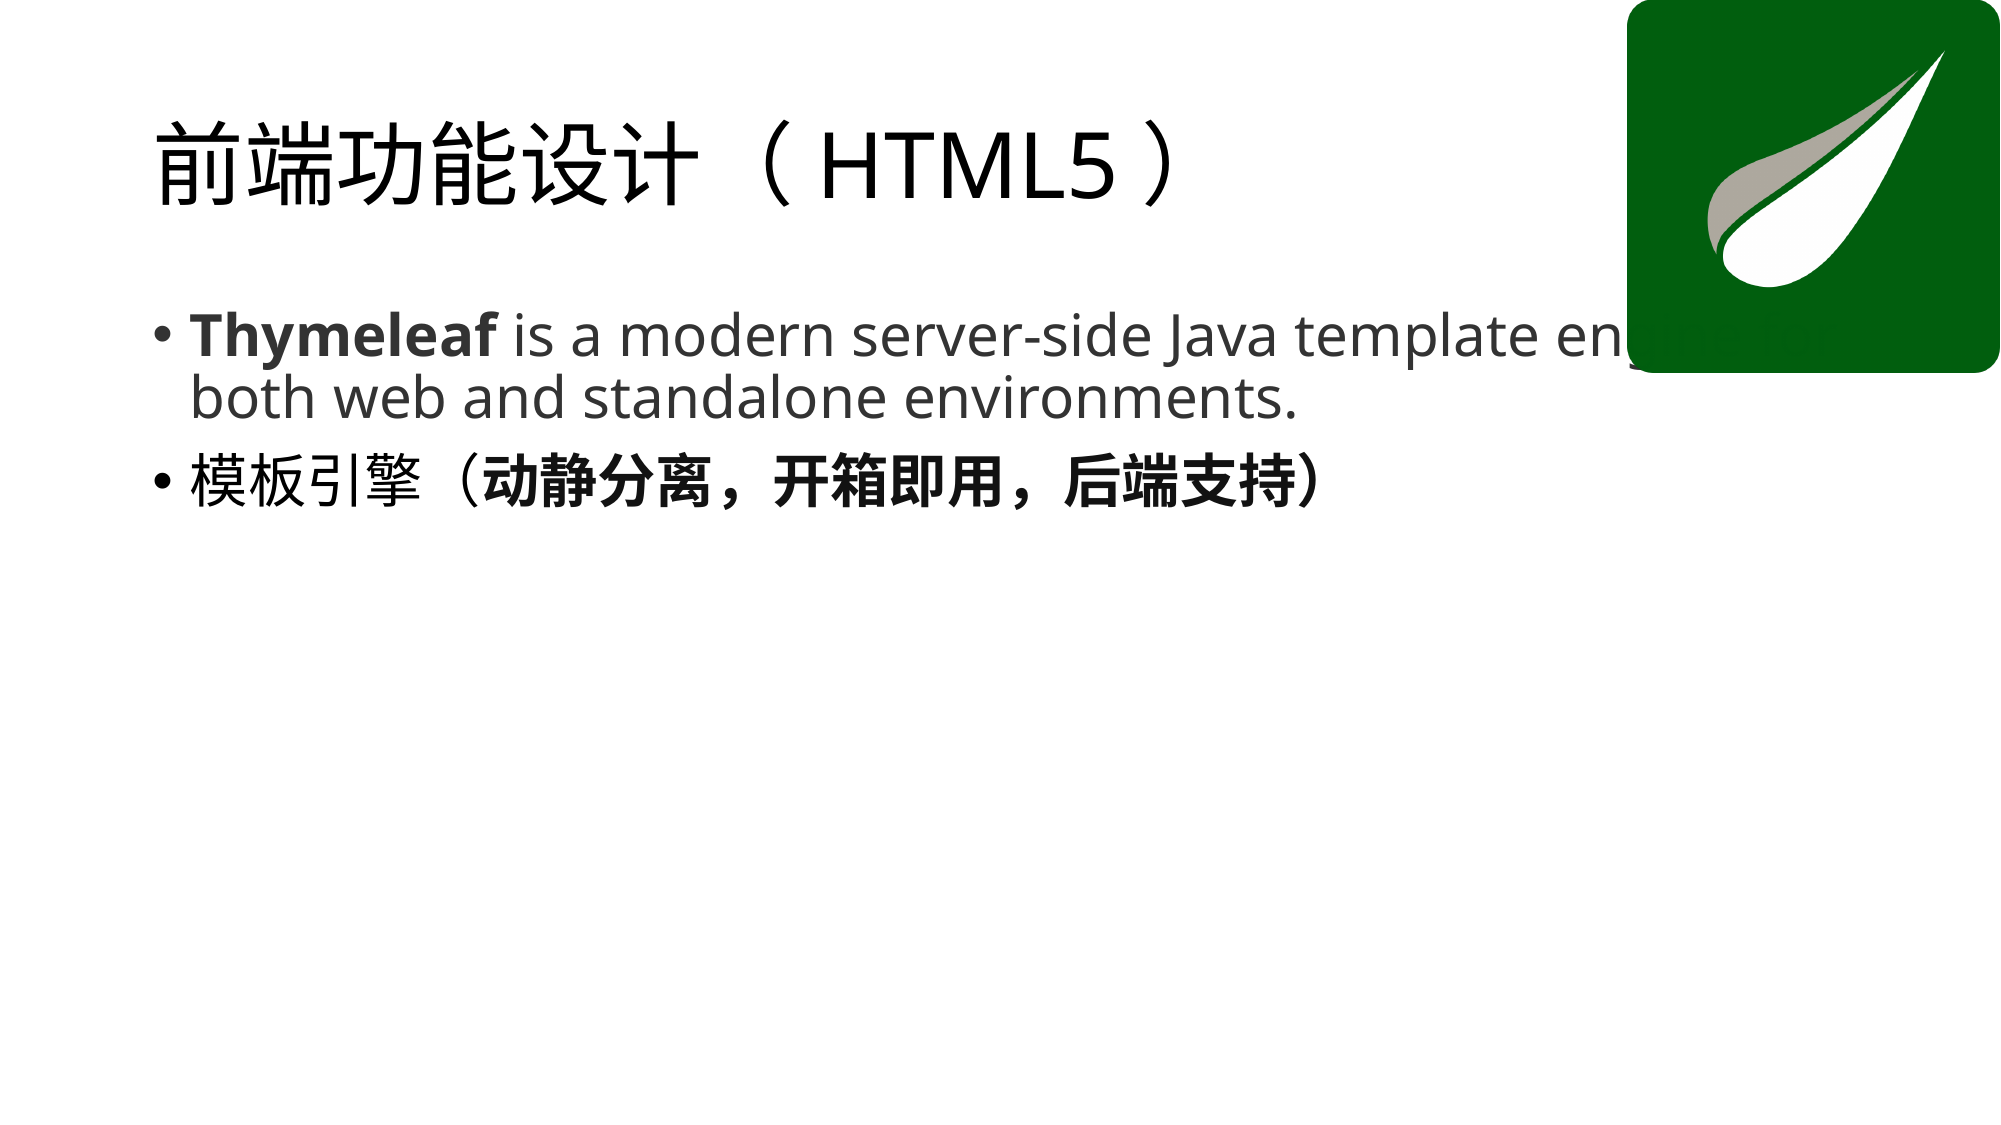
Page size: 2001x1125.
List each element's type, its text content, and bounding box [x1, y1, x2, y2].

picture [1627, 0, 2000, 373]
title 前端功能设计（HTML5） [137, 59, 1627, 278]
list Thymeleaf is a modern server-side Java template engine for both web and standalone environments. 模板引擎（动静分离，开箱即用，后端支持） [137, 298, 1863, 1013]
